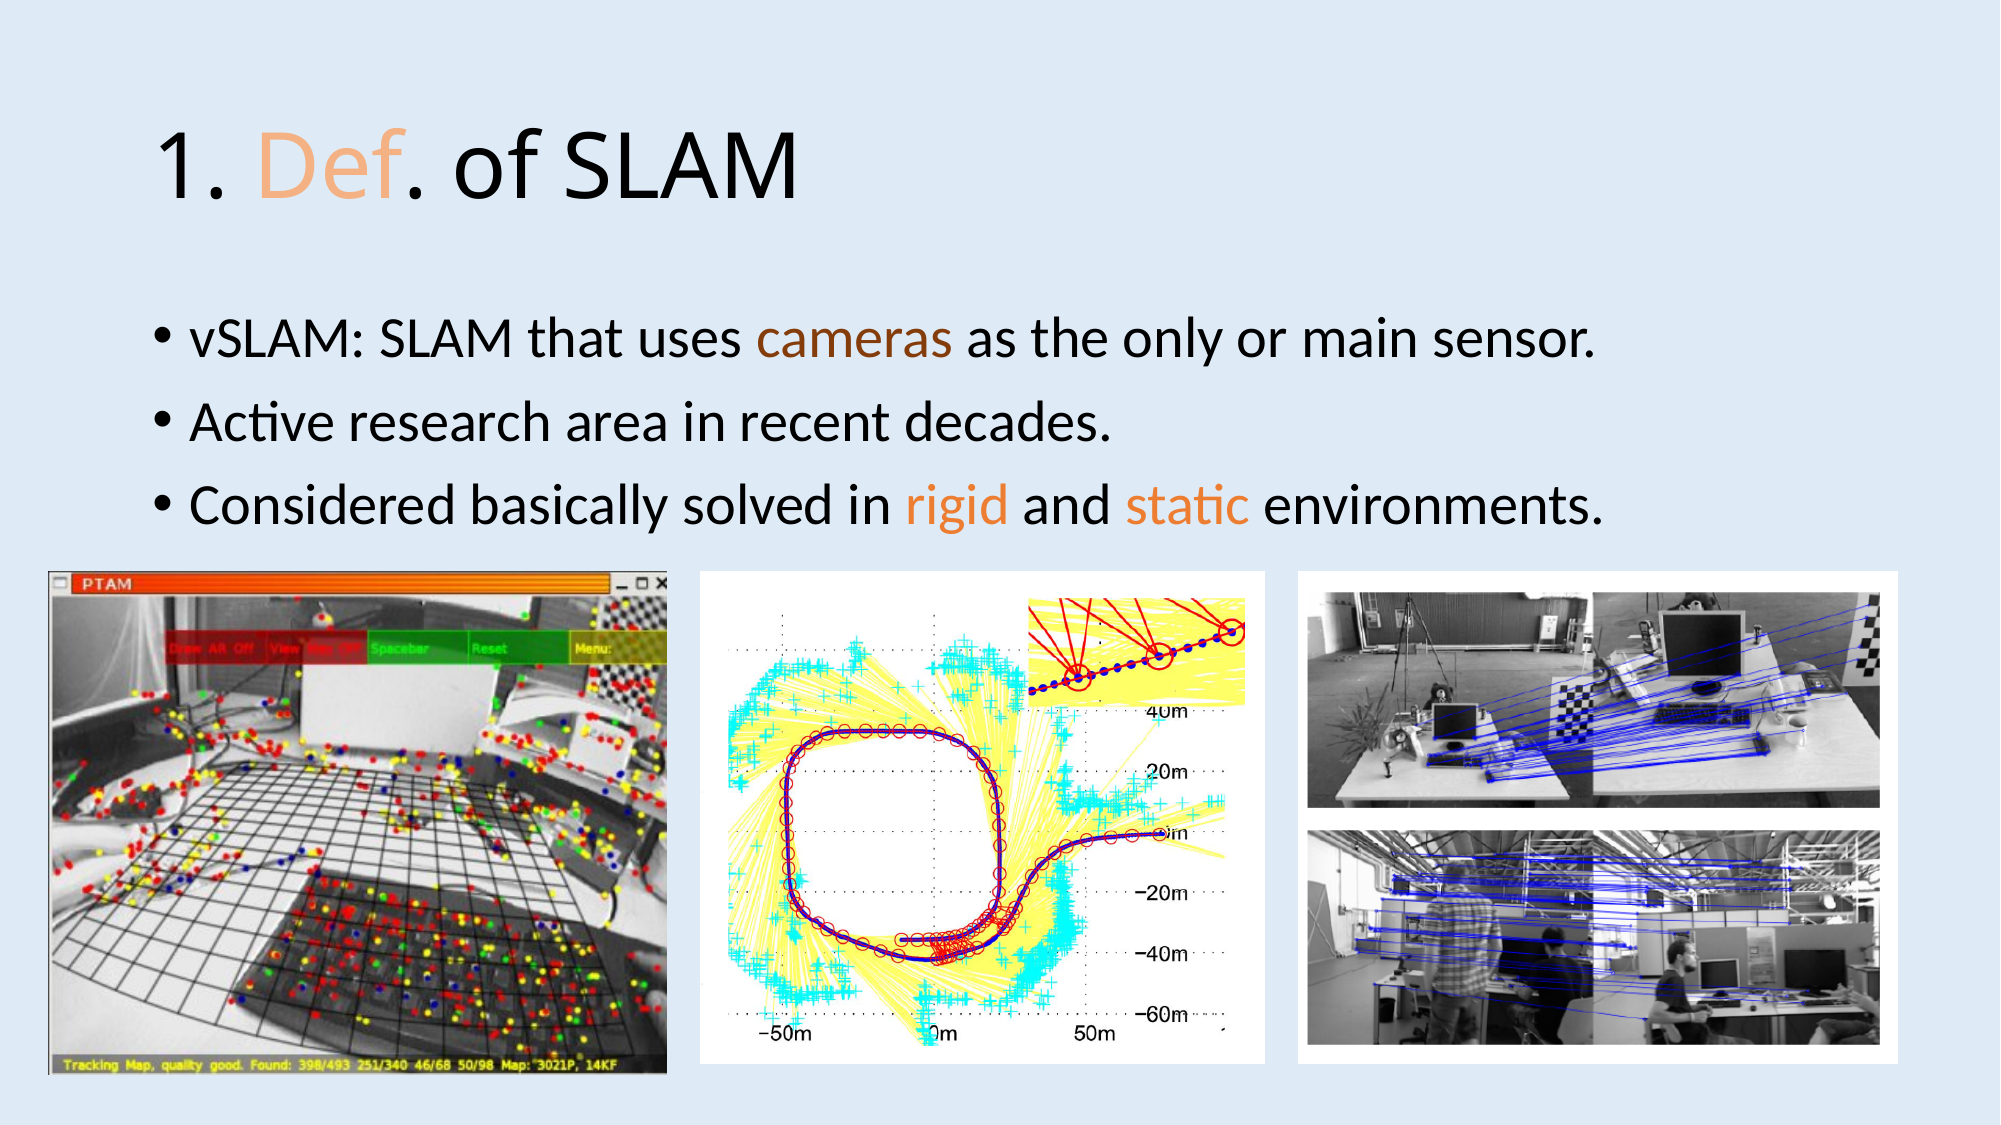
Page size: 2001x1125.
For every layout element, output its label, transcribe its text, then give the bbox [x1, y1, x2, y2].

picture [700, 571, 1265, 1064]
picture [48, 571, 667, 1075]
picture [1298, 571, 1898, 1064]
title 1. Def. of SLAM [137, 59, 1863, 278]
list vSLAM: SLAM that uses cameras as the only or main sensor. Active research area in recent decades. Considered basically solved in rigid and static environments. [137, 299, 1863, 1014]
